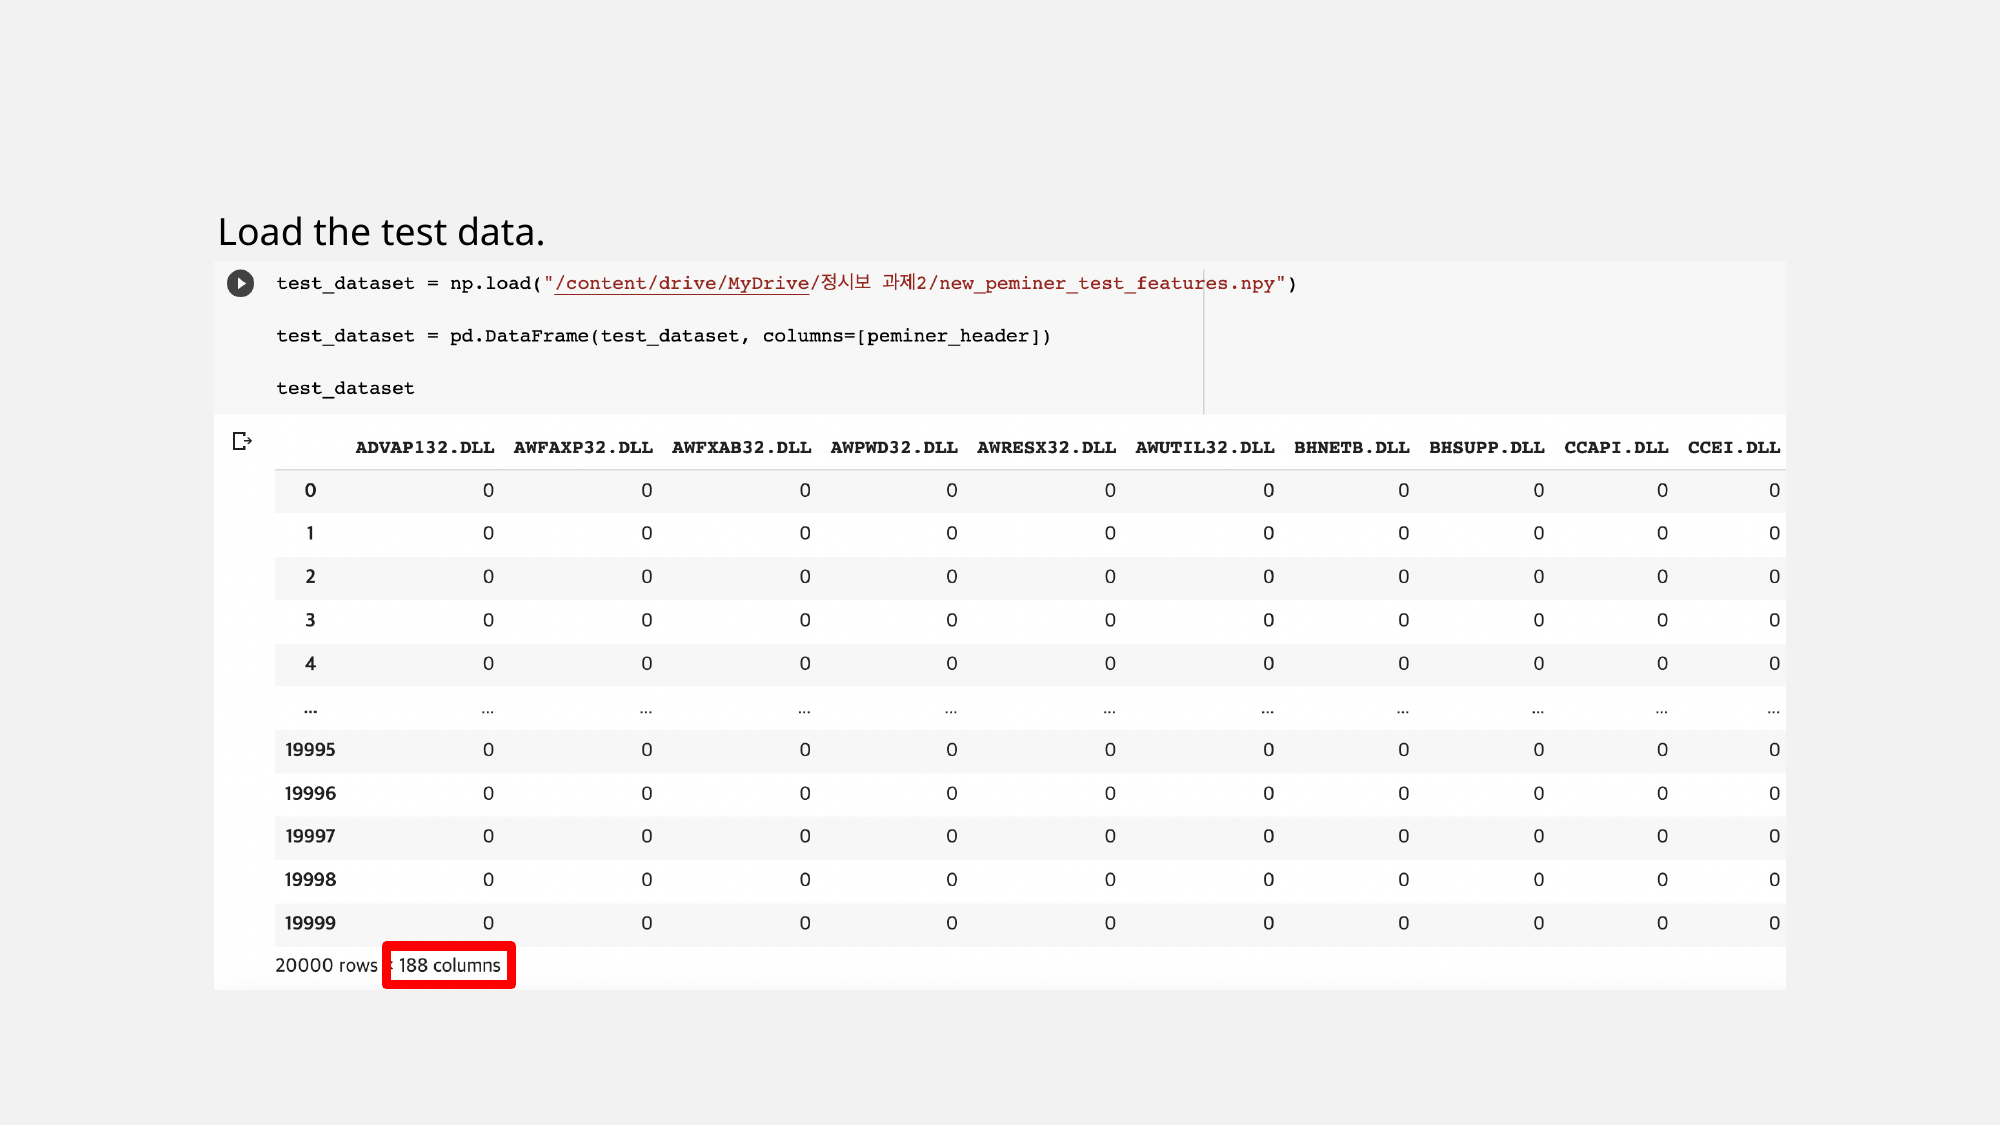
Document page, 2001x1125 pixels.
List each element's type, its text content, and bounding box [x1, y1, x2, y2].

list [214, 261, 1786, 990]
text_box Load the test data. [202, 200, 571, 261]
